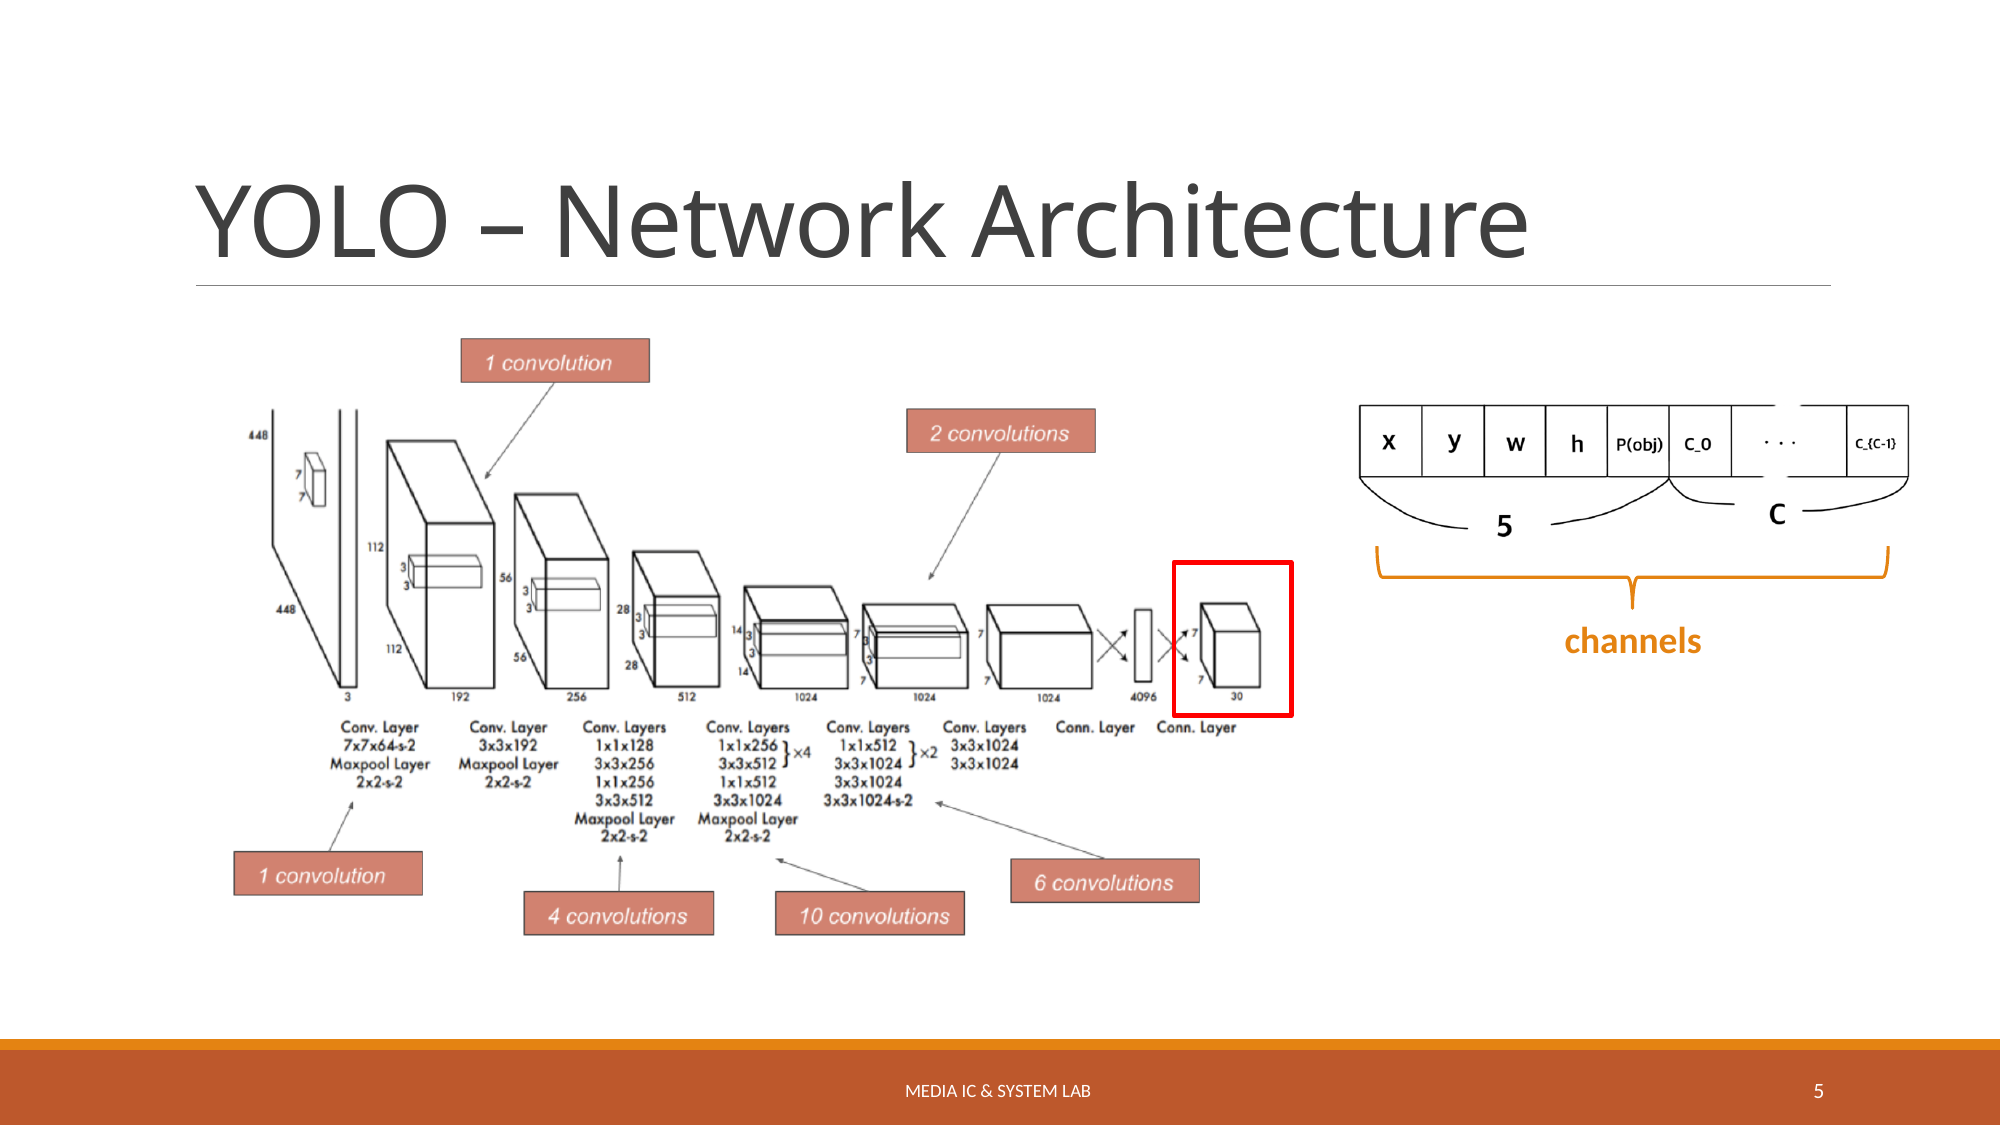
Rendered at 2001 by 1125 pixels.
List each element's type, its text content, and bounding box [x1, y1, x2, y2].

footer Media IC & System Lab [604, 1059, 1396, 1120]
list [179, 307, 1374, 969]
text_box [1326, 381, 1939, 670]
title YOLO – Network Architecture [180, 47, 1830, 285]
slide_number 5 [1624, 1059, 1840, 1120]
